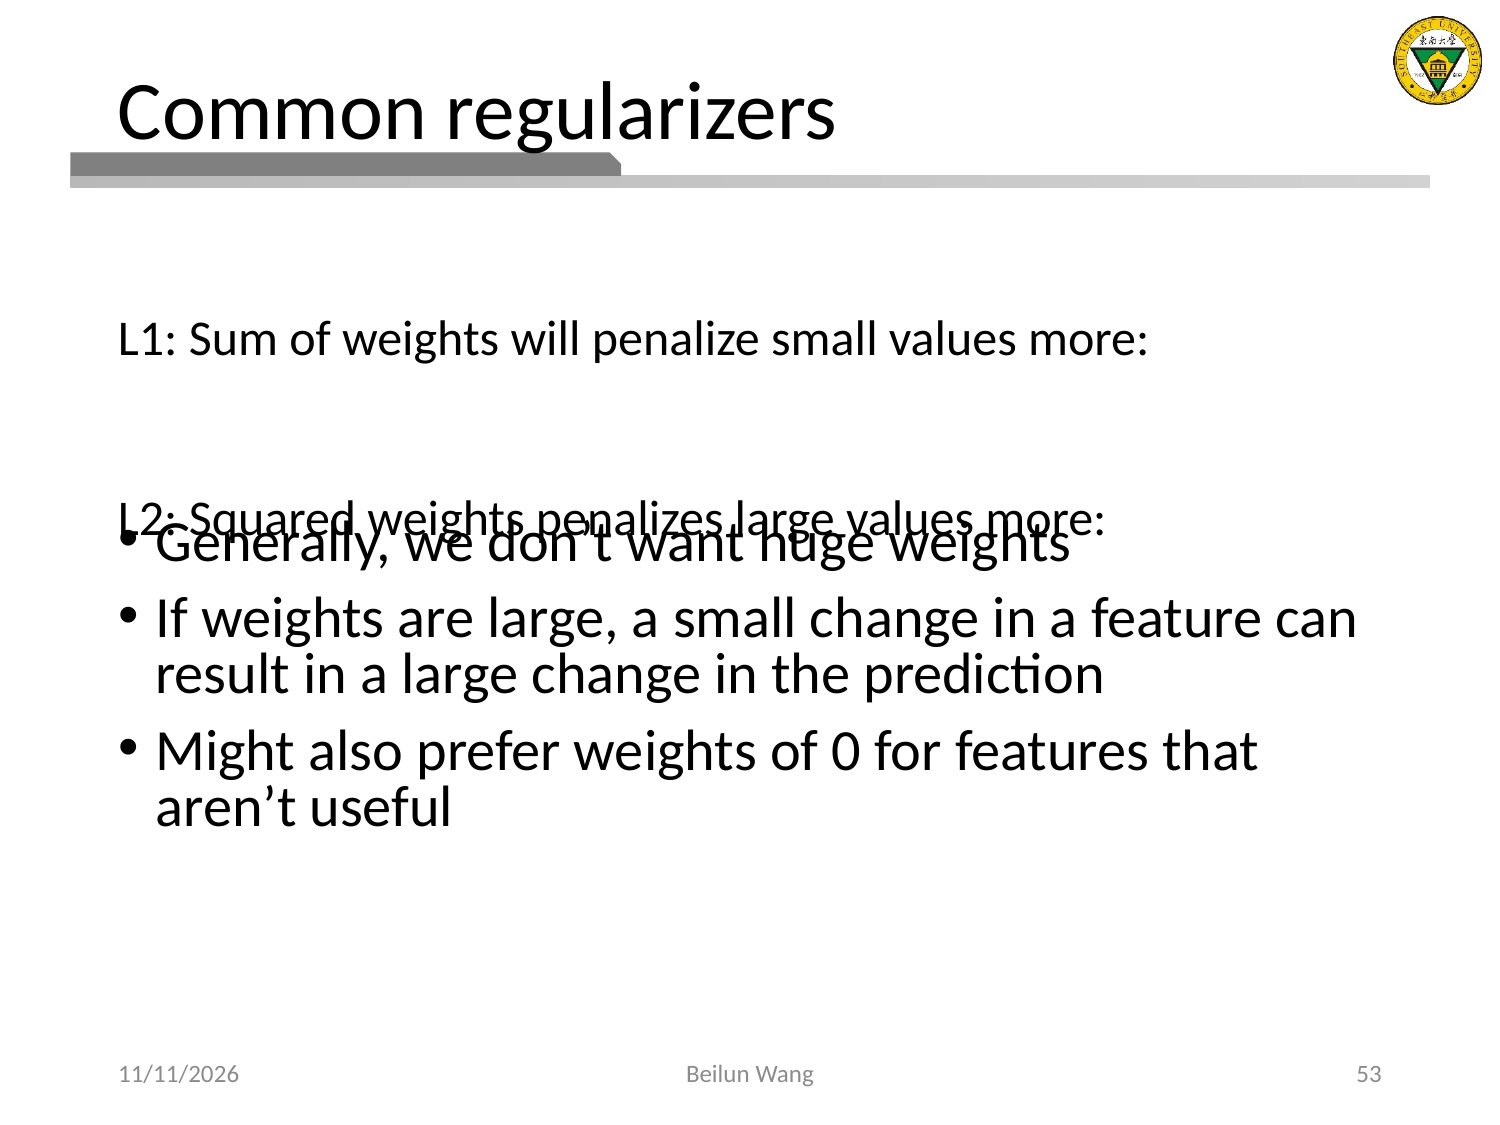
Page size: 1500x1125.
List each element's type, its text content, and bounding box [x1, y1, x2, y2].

footer Beilun Wang [496, 1042, 1004, 1103]
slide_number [103, 1042, 441, 1103]
title Common regularizers [103, 59, 1361, 156]
text_box L1: Sum of weights will penalize small values more: L2: Squared weights penalizes large values more: [103, 298, 1176, 553]
picture [1393, 16, 1482, 105]
slide_number 53 [1059, 1042, 1397, 1103]
